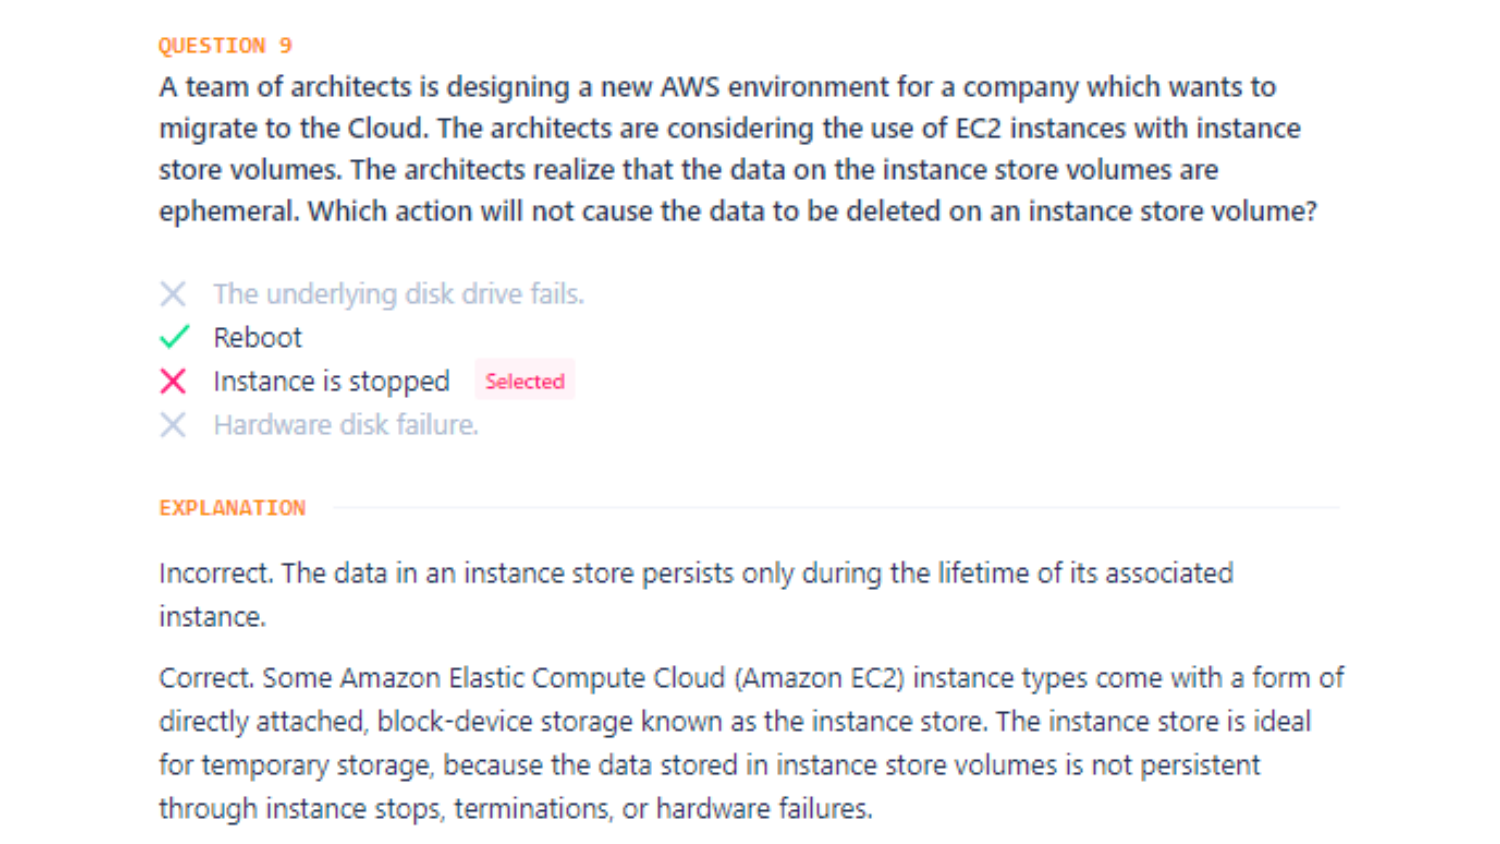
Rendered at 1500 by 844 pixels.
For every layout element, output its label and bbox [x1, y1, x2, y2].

picture [126, 12, 1373, 832]
